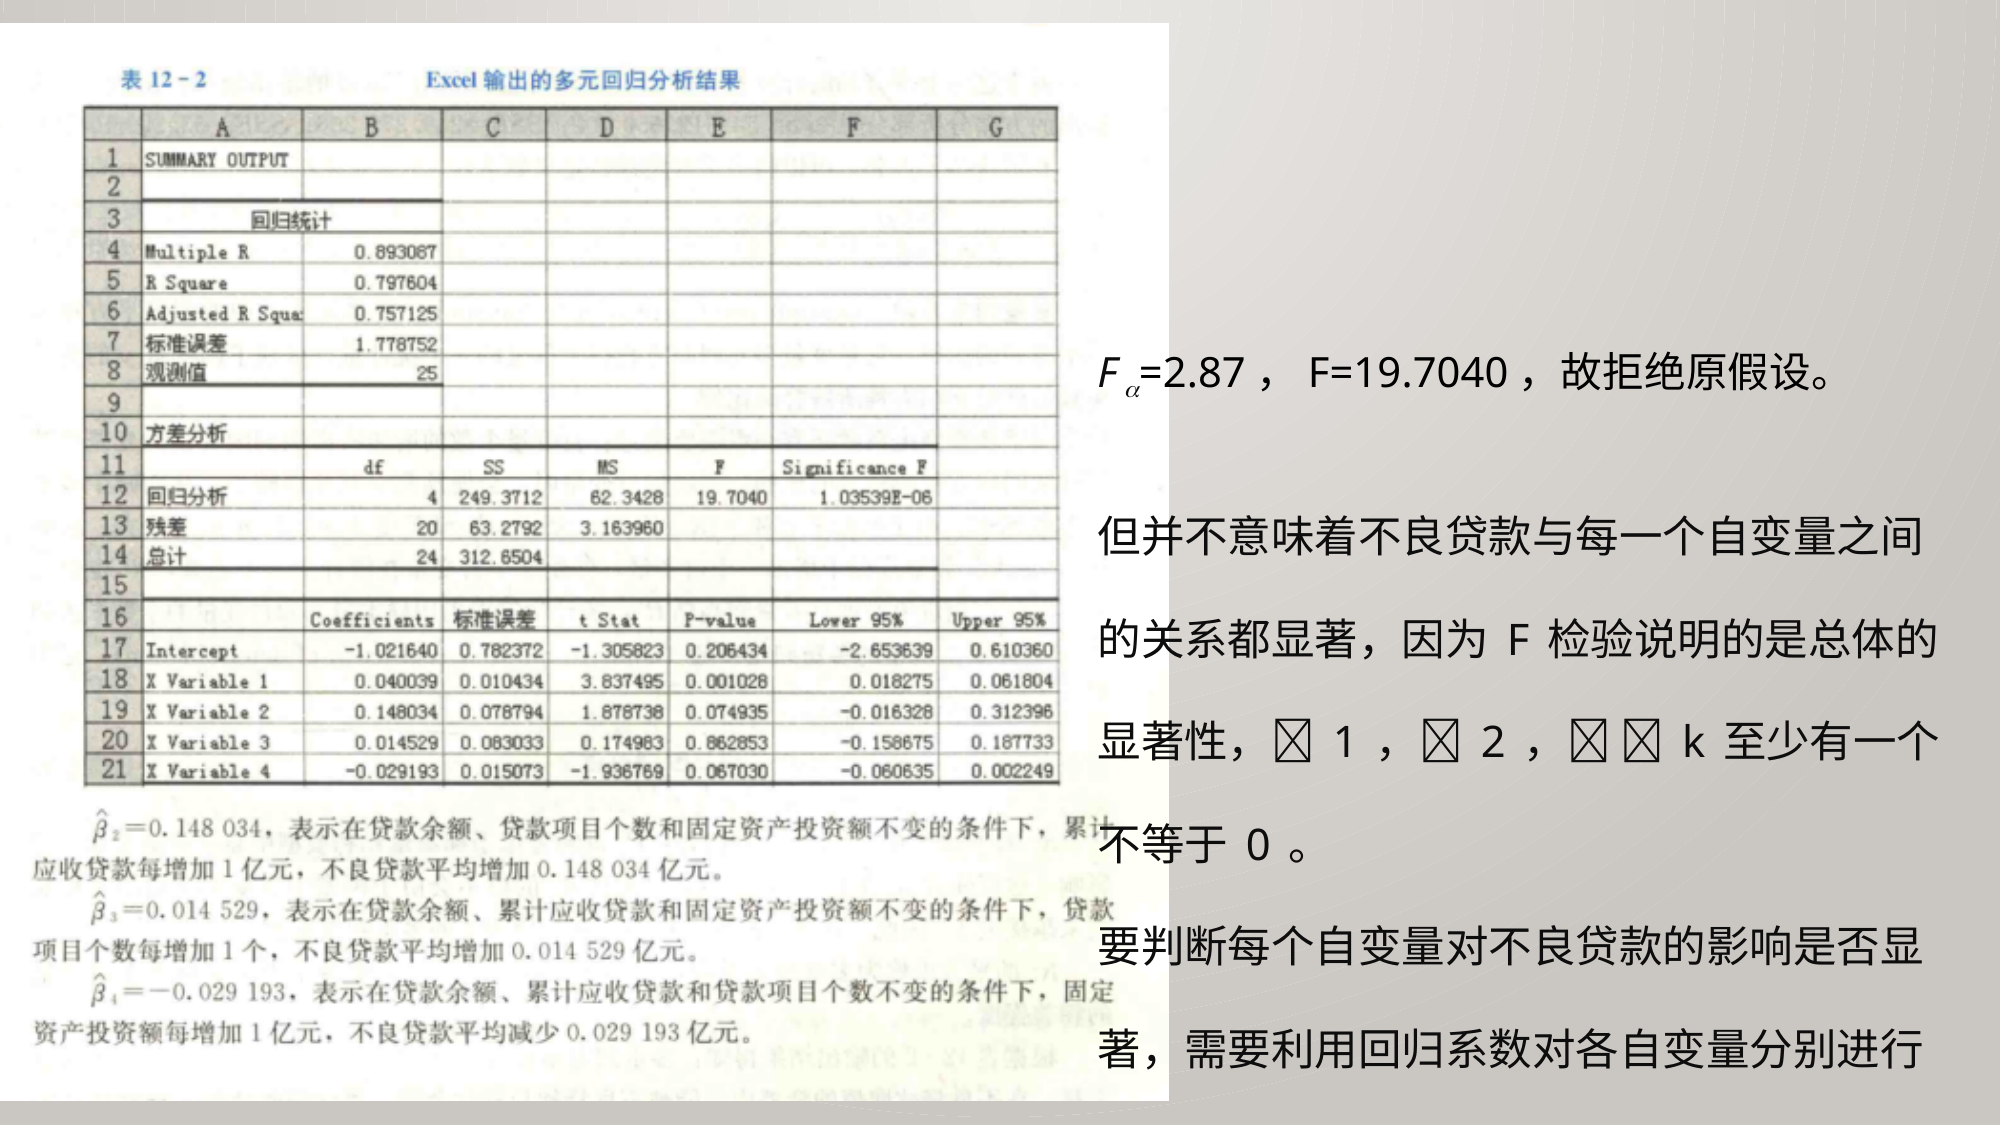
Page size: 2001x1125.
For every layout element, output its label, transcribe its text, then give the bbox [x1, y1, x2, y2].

text_box F =2.87，F=19.7040，故拒绝原假设。 但并不意味着不良贷款与每一个自变量之间的关系都显著，因为F检验说明的是总体的显著性，1，2， k至少有一个不等于0。 要判断每个自变量对不良贷款的影响是否显著，需要利用回归系数对各自变量分别进行t检验。 [1082, 338, 1965, 1125]
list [0, 23, 1169, 1102]
